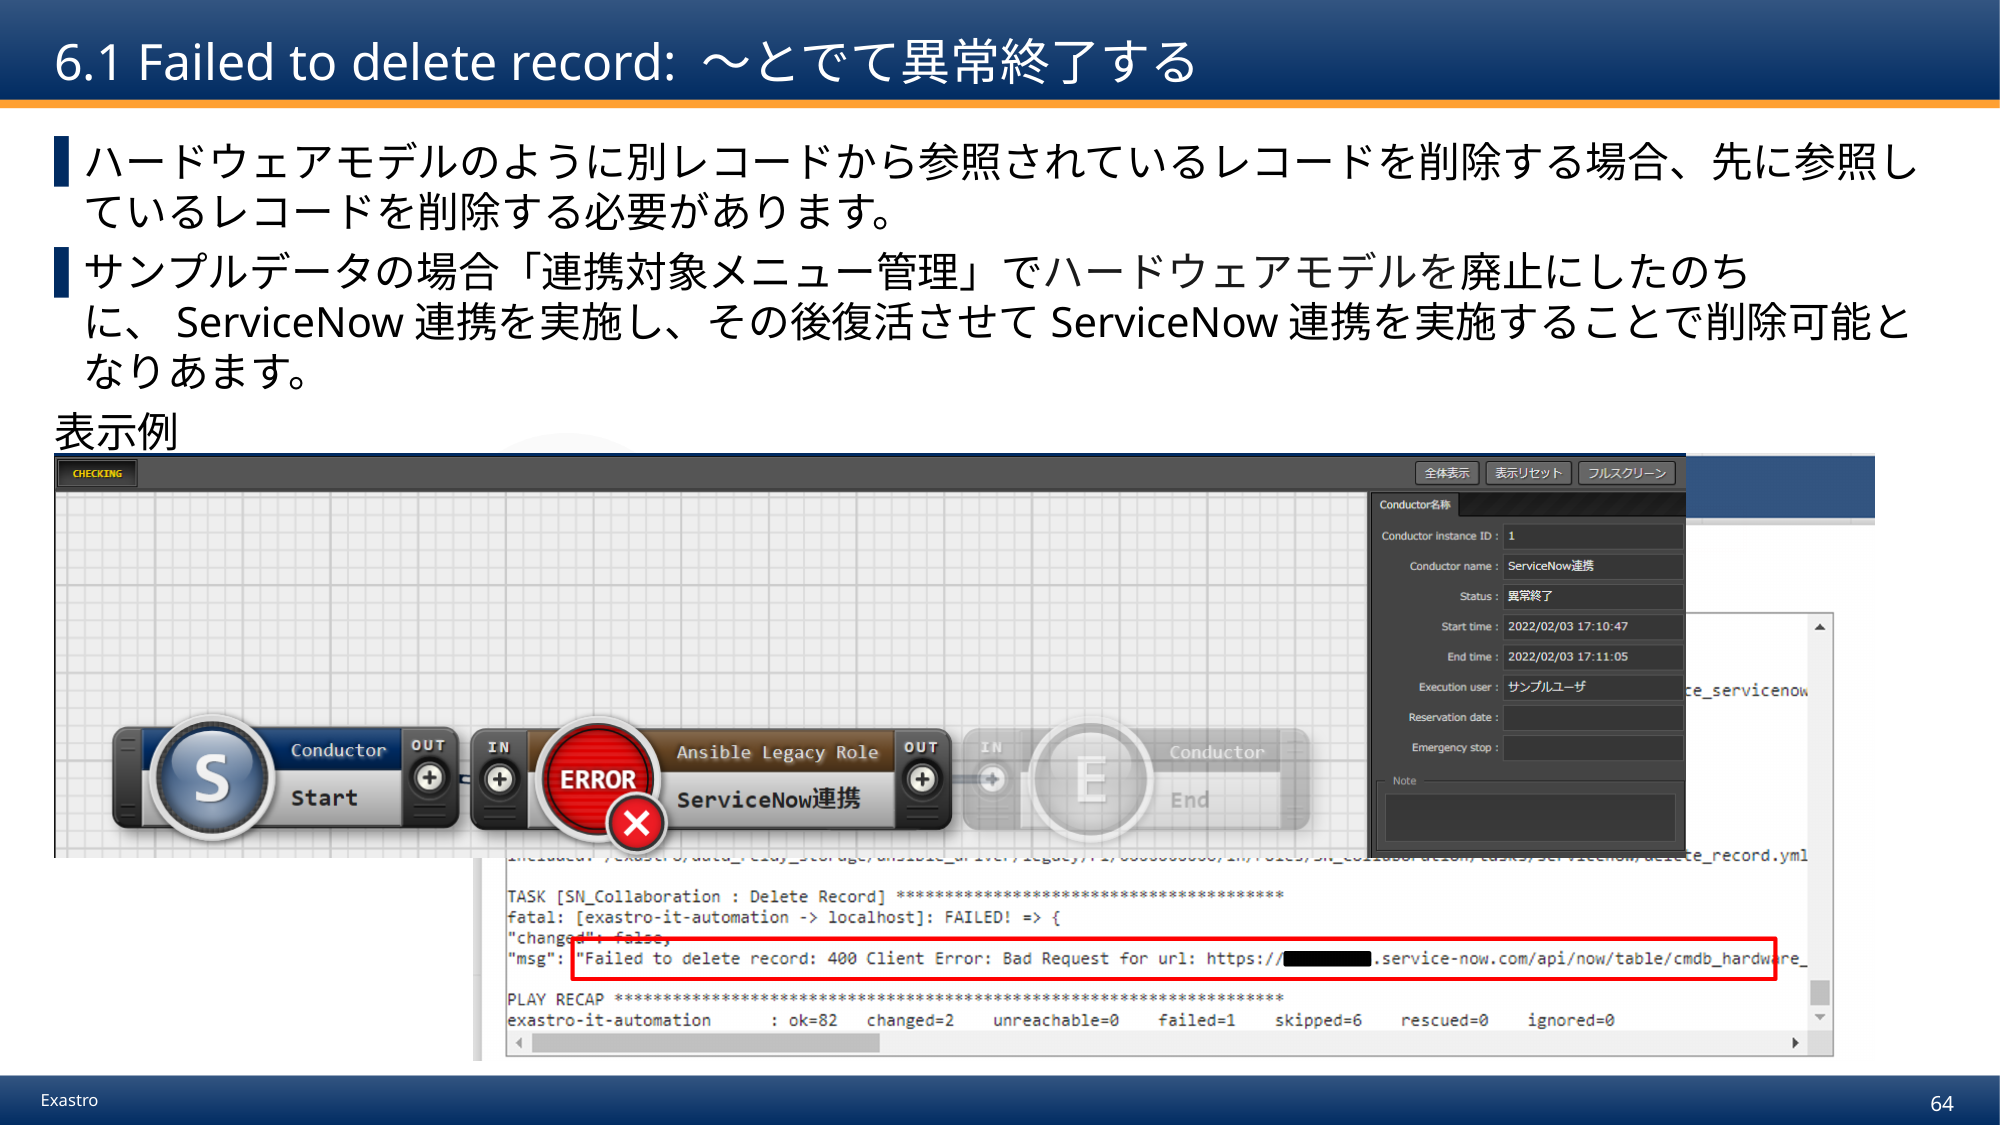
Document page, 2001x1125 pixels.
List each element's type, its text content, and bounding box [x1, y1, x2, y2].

picture [0, 0, 2000, 1125]
list ハードウェアモデルのように別レコードから参照されているレコードを削除する場合、先に参照しているレコードを削除する必要があります。 サンプルデータの場合「連携対象メニュー管理」でハードウェアモデルを廃止にしたのちに、ServiceNow連携を実施し、その後復活させてServiceNow連携を実施することで削除可能となりあます。 表示例 [39, 127, 1961, 374]
title 6.1 Failed to delete record: ～とでて異常終了する [39, 18, 1961, 96]
